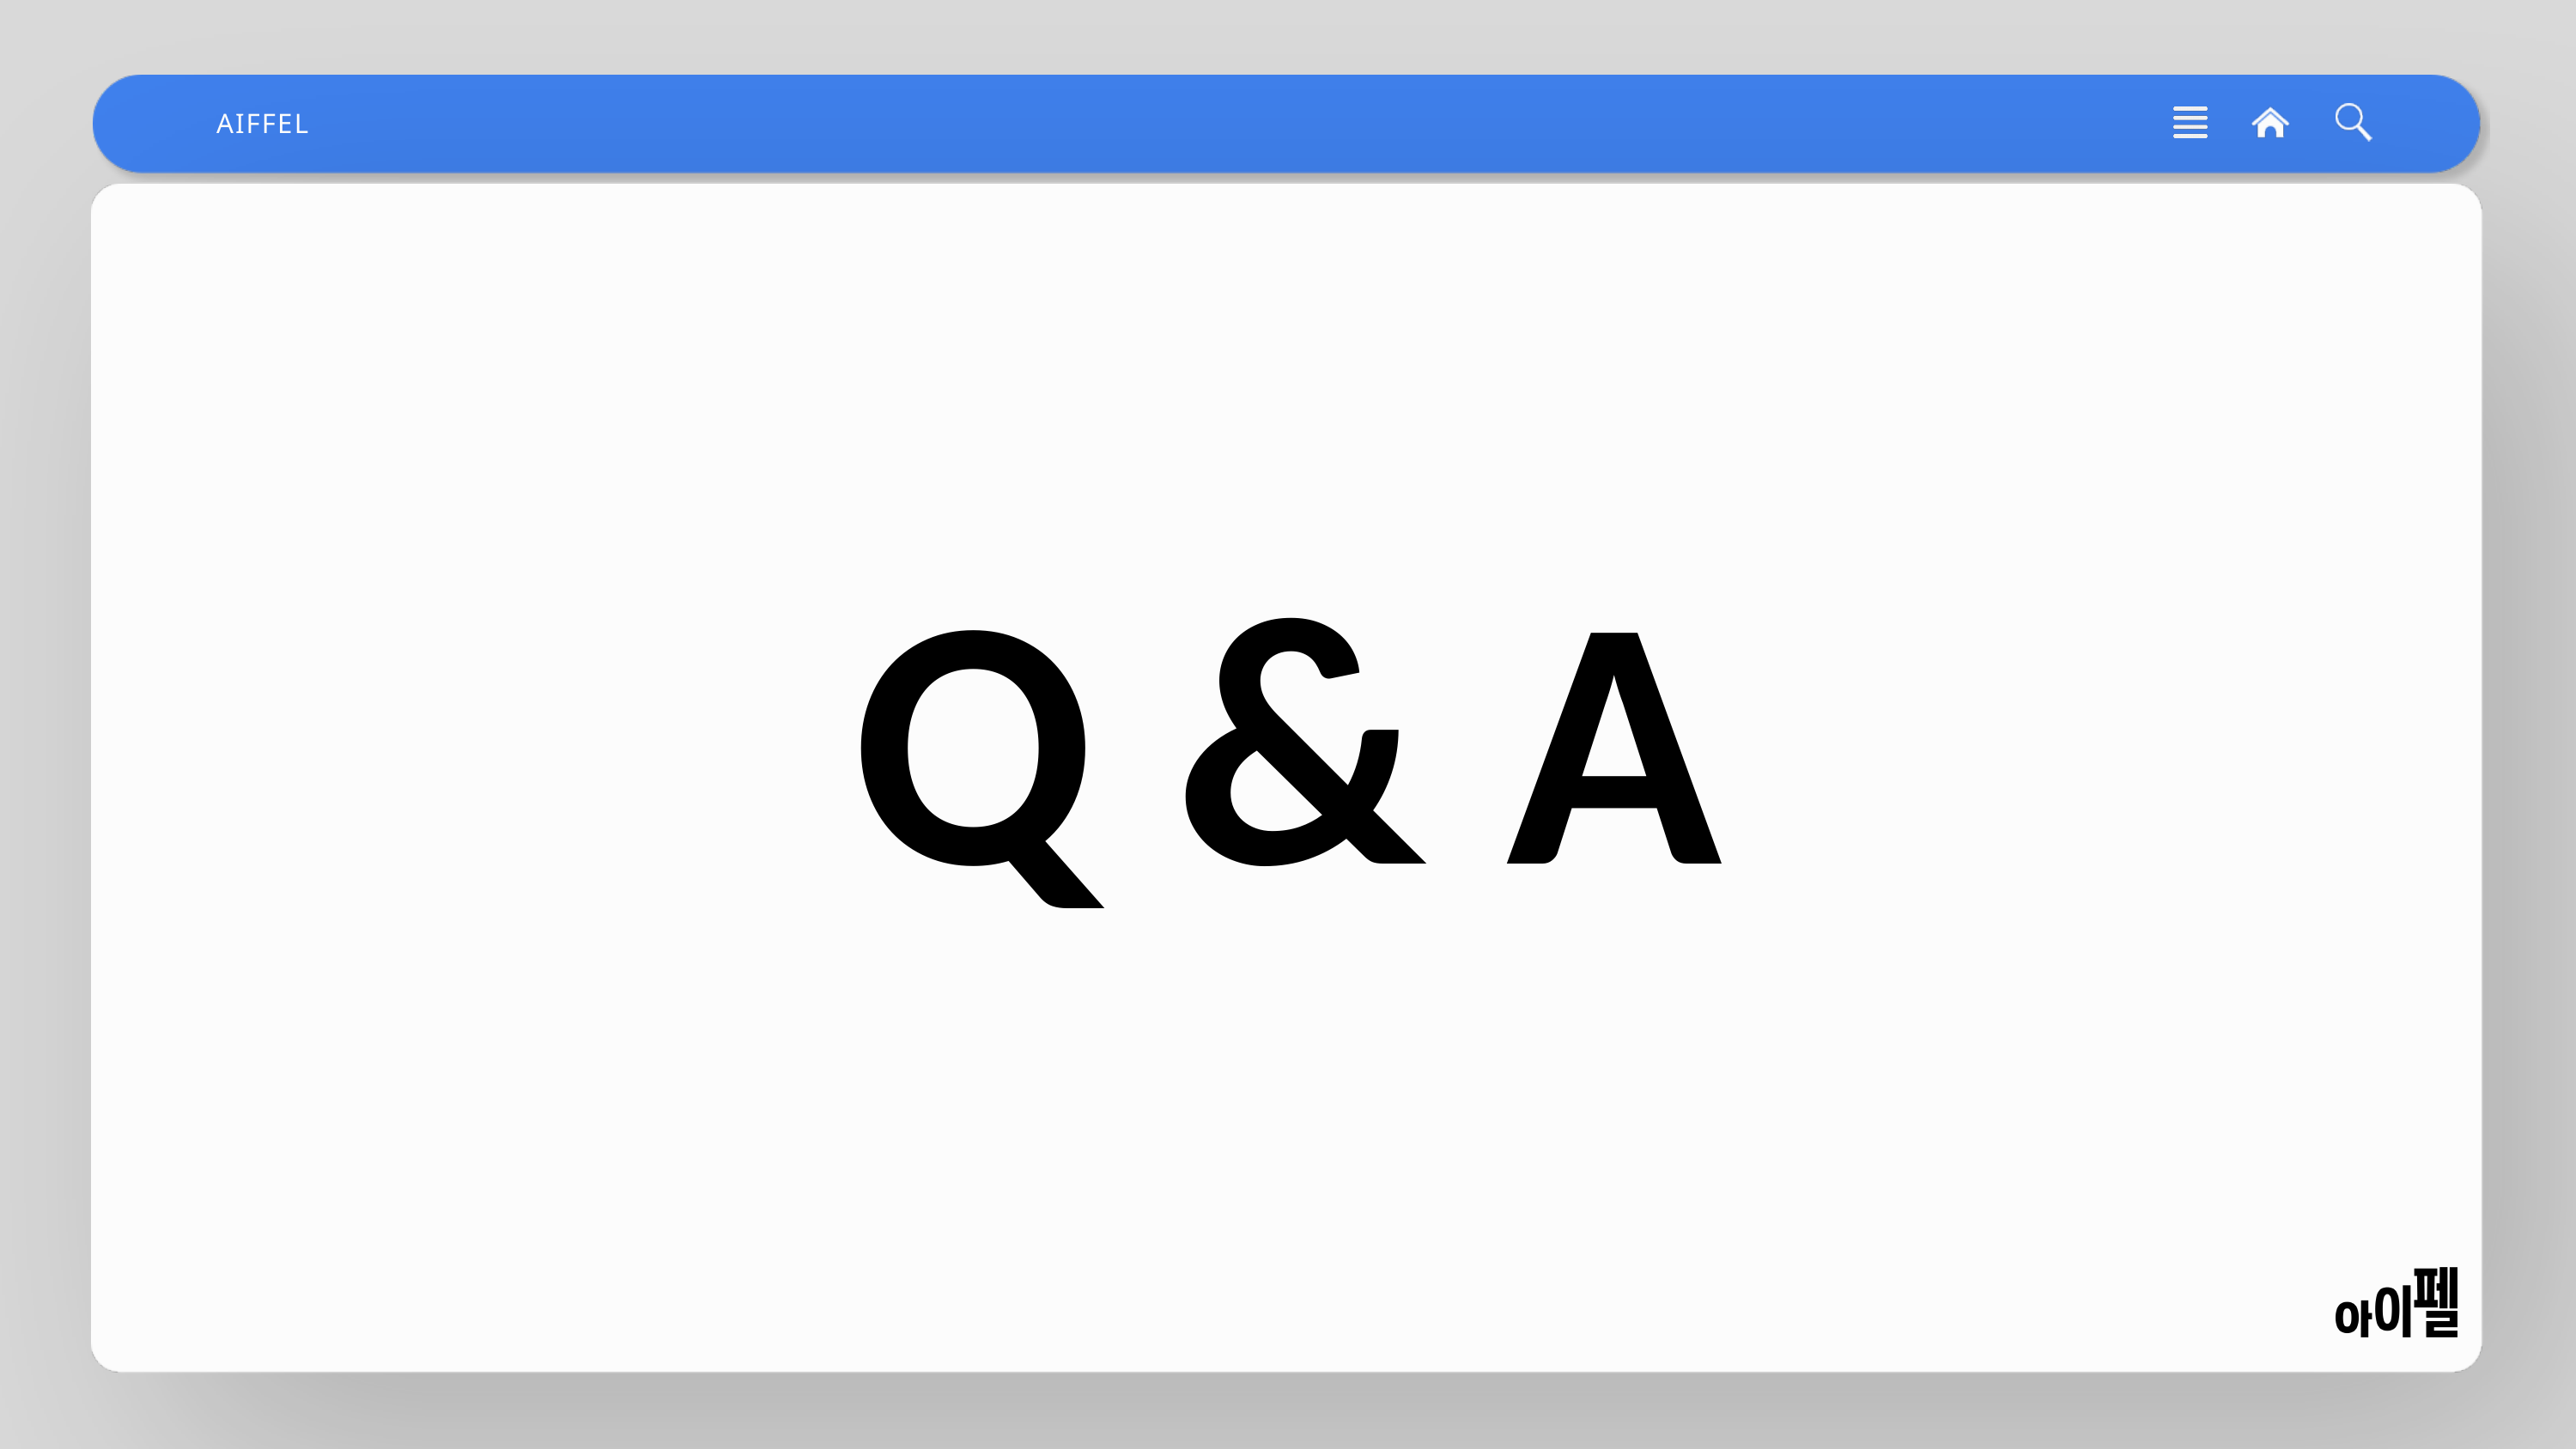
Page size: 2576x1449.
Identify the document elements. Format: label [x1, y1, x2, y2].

picture [90, 184, 2483, 1374]
picture [92, 75, 2482, 174]
